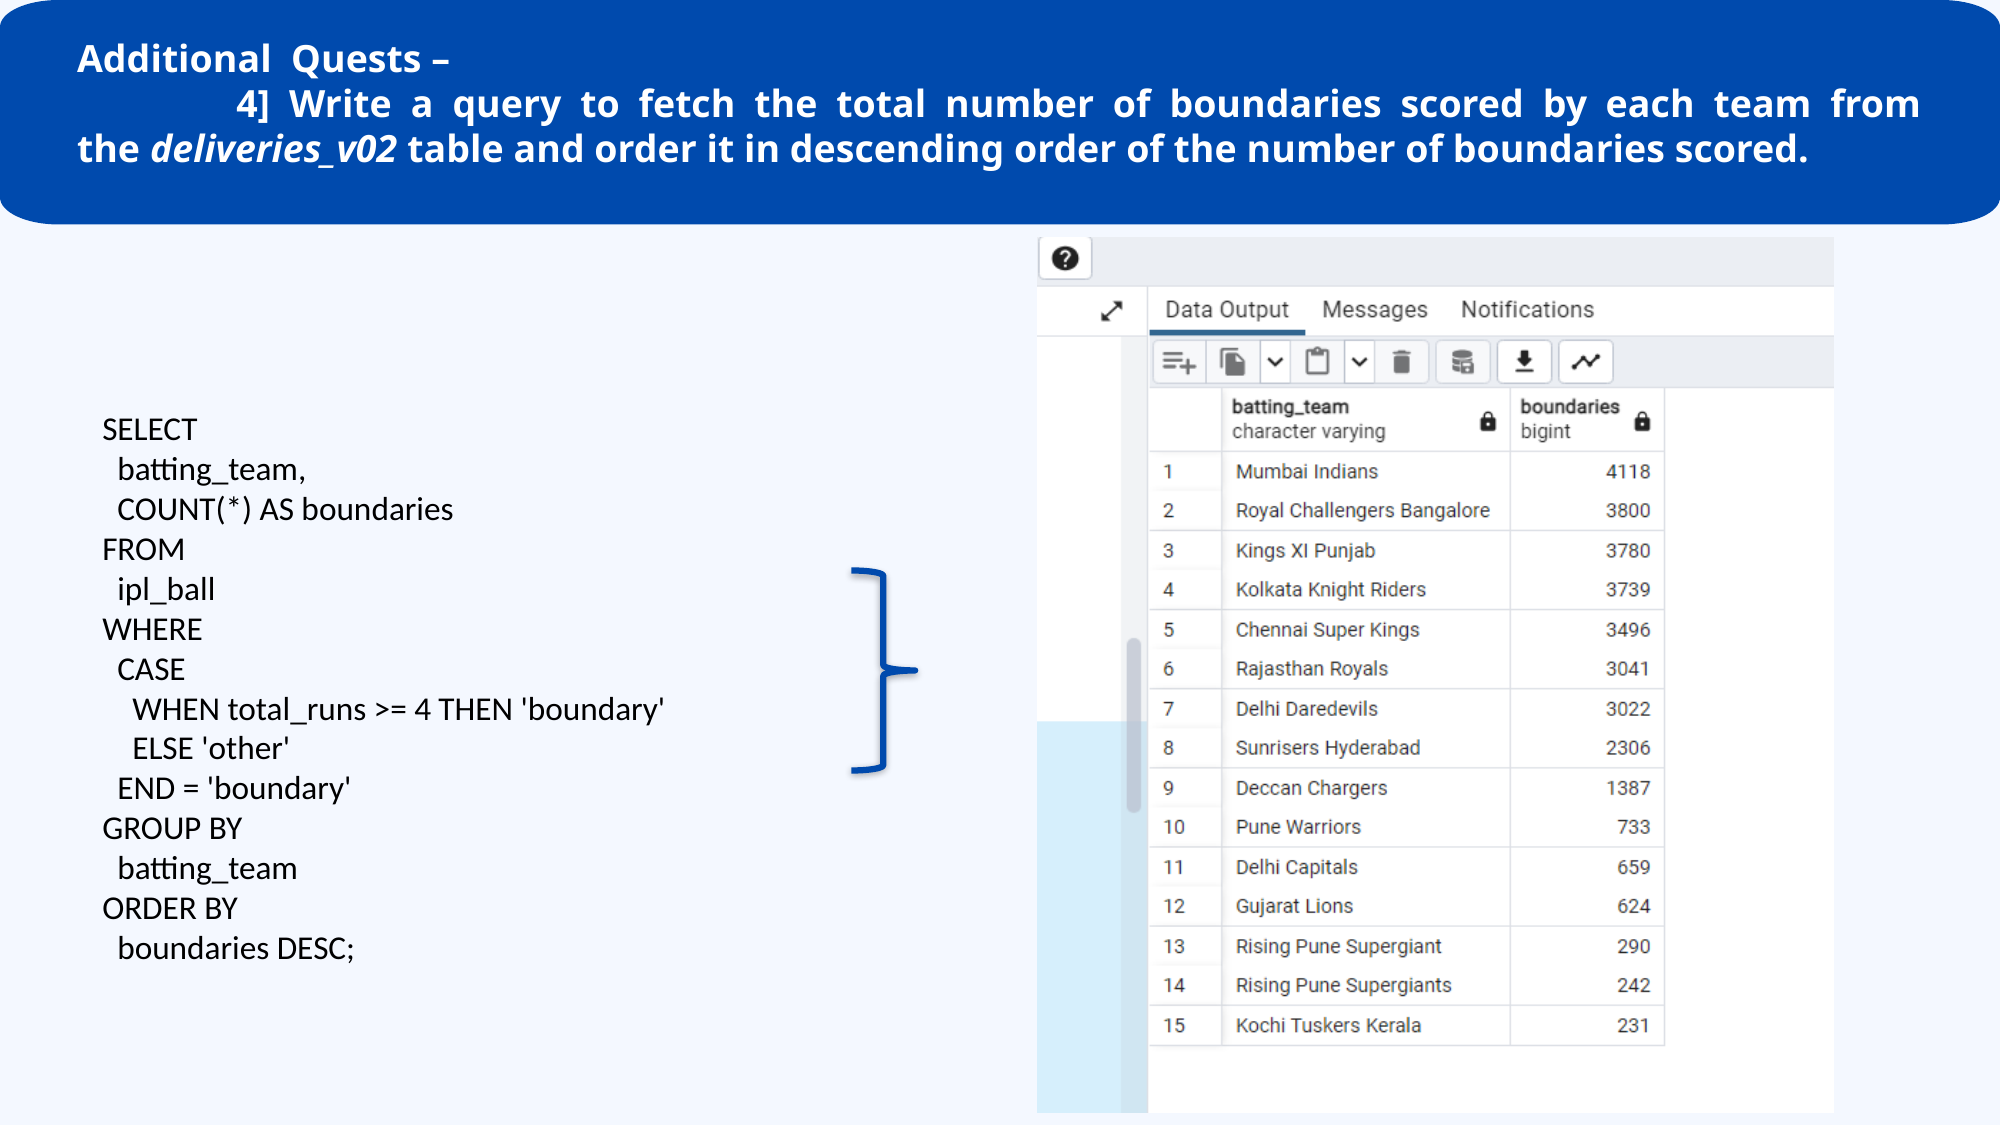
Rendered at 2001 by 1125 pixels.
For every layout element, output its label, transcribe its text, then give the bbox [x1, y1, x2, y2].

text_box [0, 0, 2000, 225]
picture [1037, 236, 1834, 1113]
text_box [851, 567, 919, 774]
text_box SELECT batting_team, COUNT(*) AS boundaries FROM ipl_ball WHERE CASE WHEN total_runs >= 4 THEN 'boundary' ELSE 'other' END = 'boundary' GROUP BY batting_team ORDER BY boundaries DESC; [87, 359, 884, 974]
